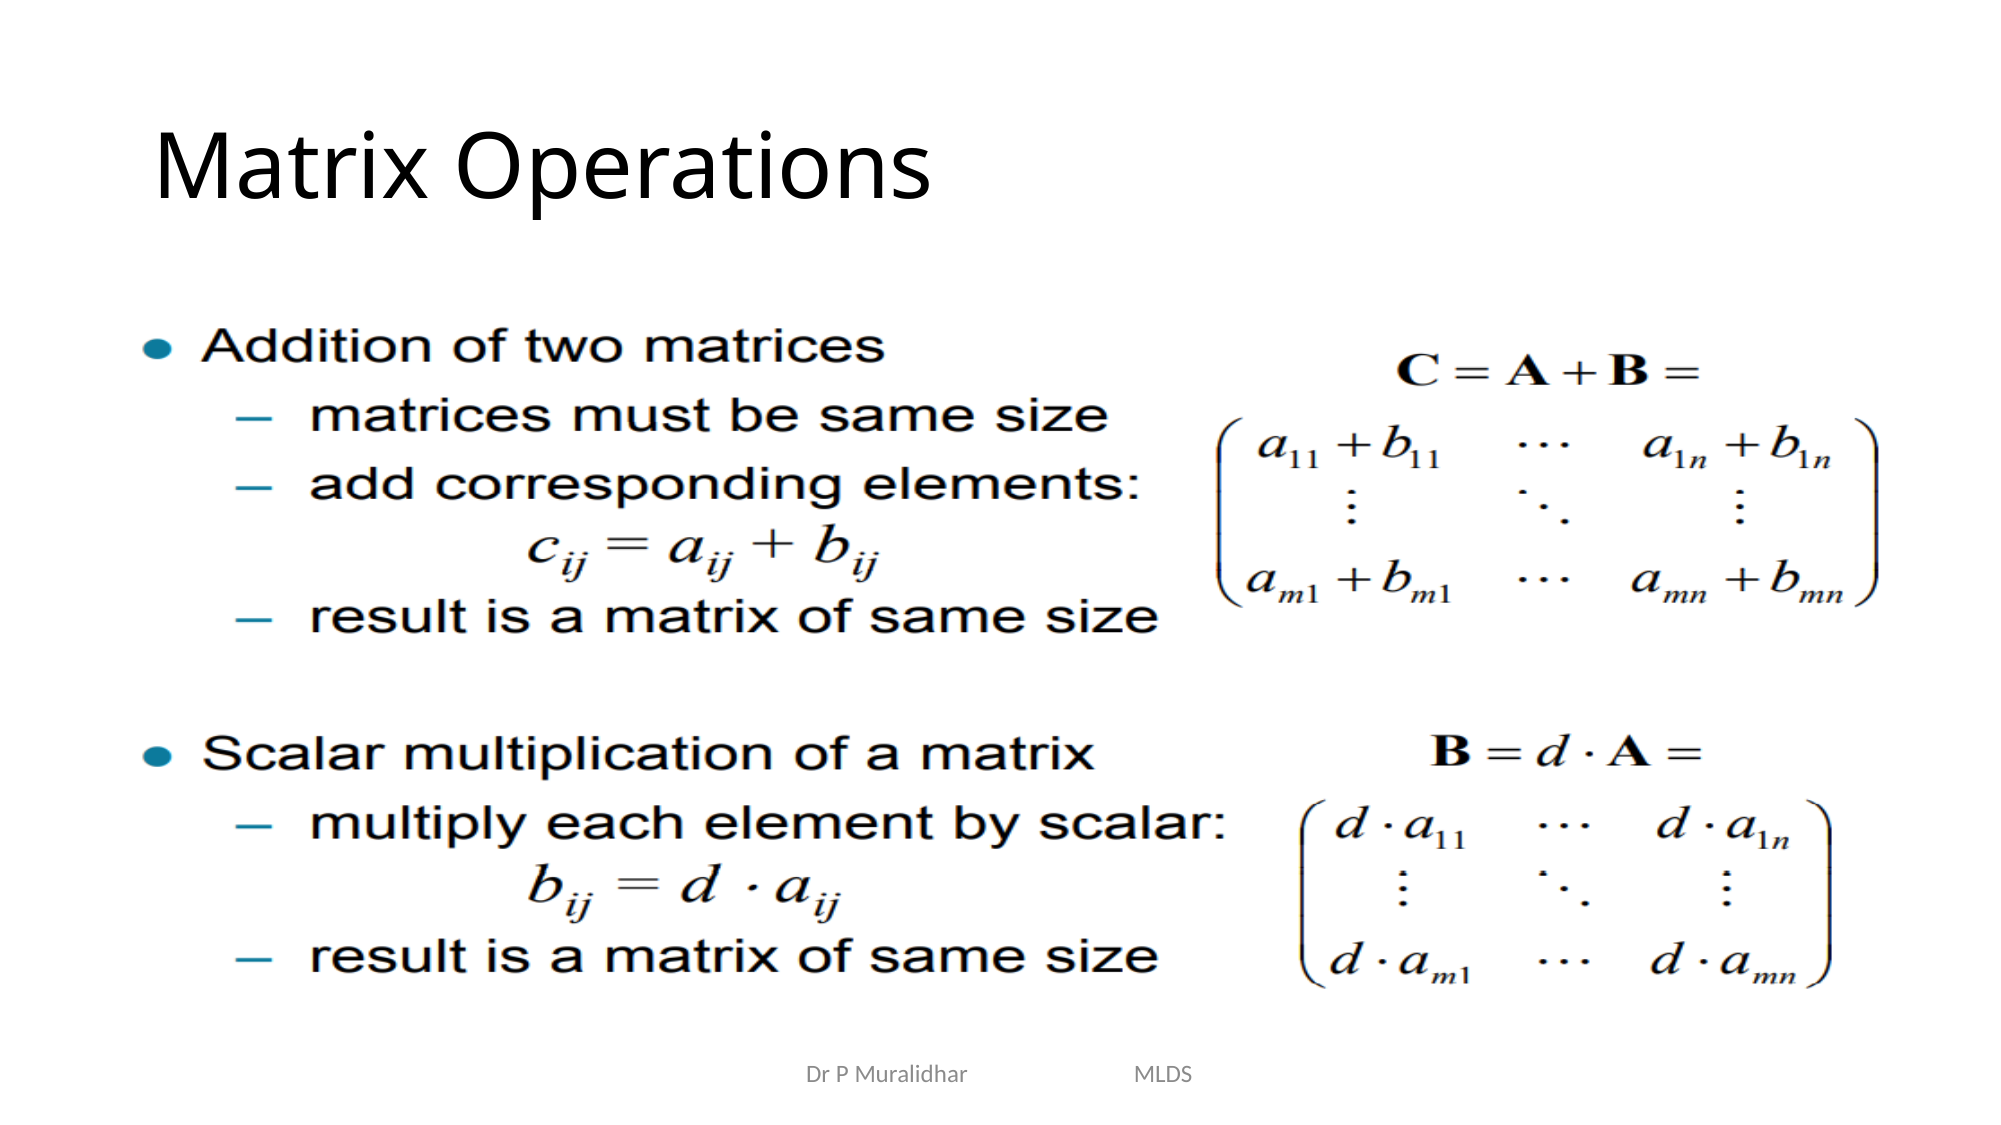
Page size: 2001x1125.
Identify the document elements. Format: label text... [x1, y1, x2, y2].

picture [98, 299, 1902, 1049]
footer Dr P Muralidhar MLDS [662, 1049, 1338, 1103]
title Matrix Operations [137, 59, 1863, 278]
